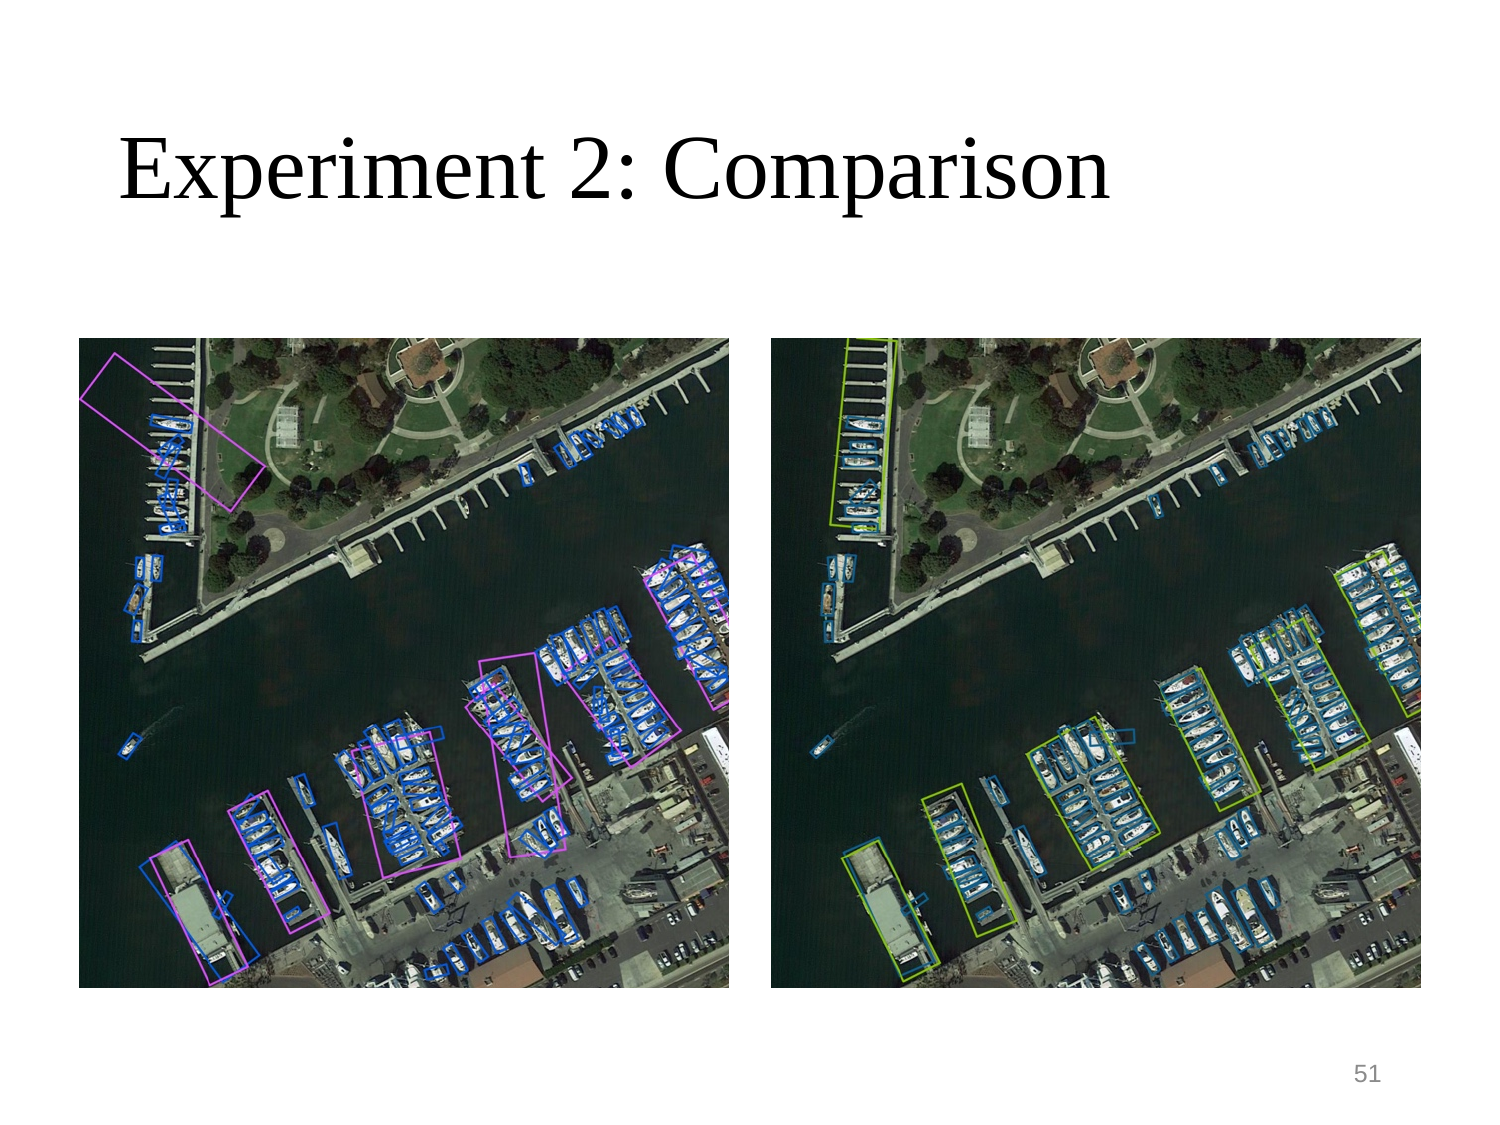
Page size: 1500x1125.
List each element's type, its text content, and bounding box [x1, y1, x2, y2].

picture [79, 338, 729, 988]
slide_number 51 [1059, 1042, 1397, 1103]
title Experiment 2: Comparison [103, 59, 1397, 278]
picture [771, 338, 1421, 988]
